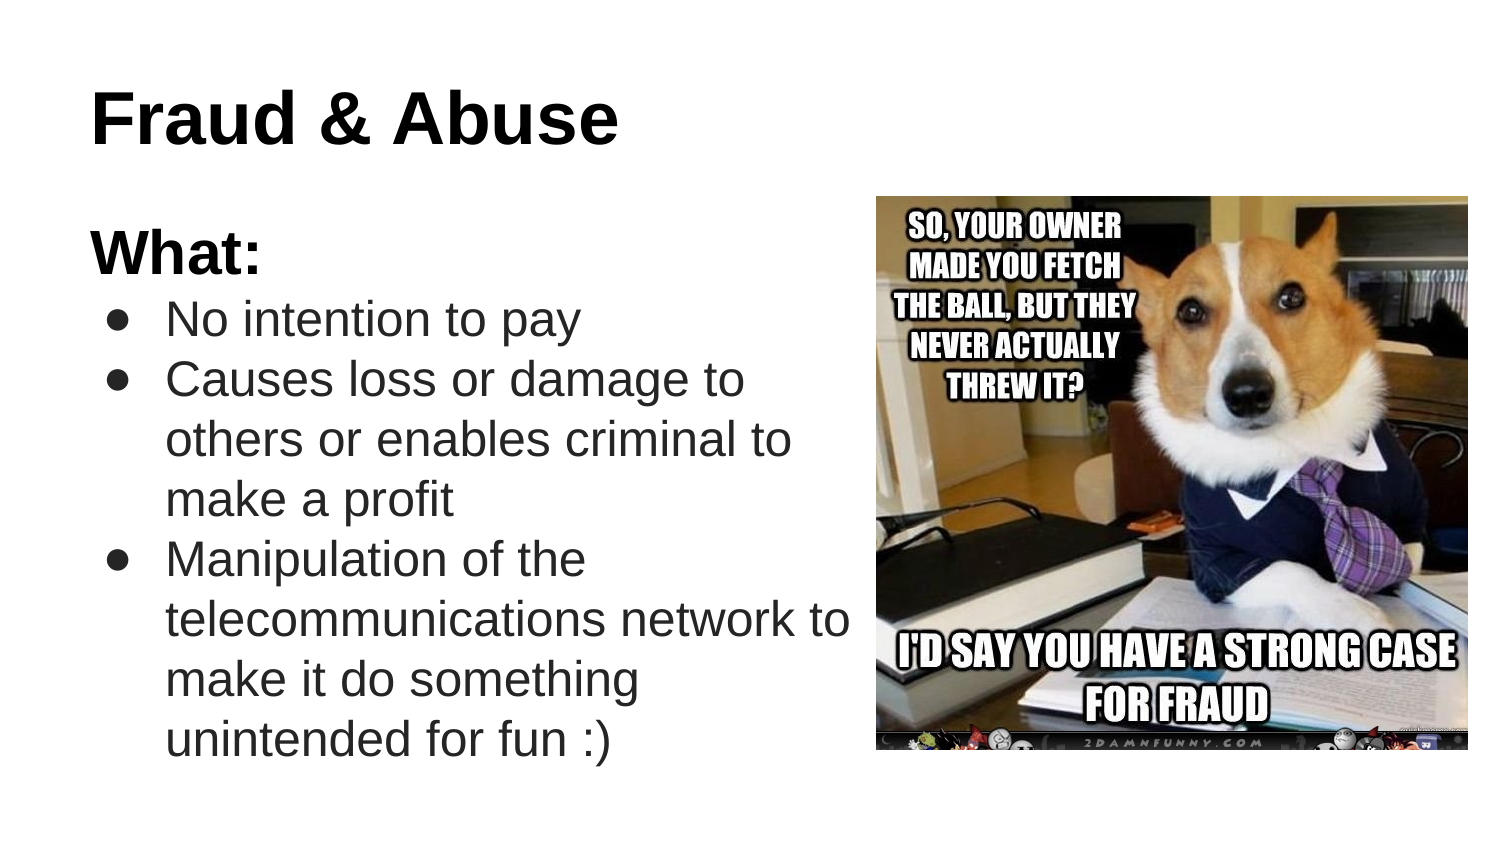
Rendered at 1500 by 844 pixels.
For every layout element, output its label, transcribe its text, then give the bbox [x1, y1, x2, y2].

picture [876, 196, 1468, 750]
title Fraud & Abuse [75, 33, 1425, 175]
list What: No intention to pay Causes loss or damage to others or enables criminal to make a profit Manipulation of the telecommunications network to make it do something unintended for fun :) [75, 196, 877, 808]
